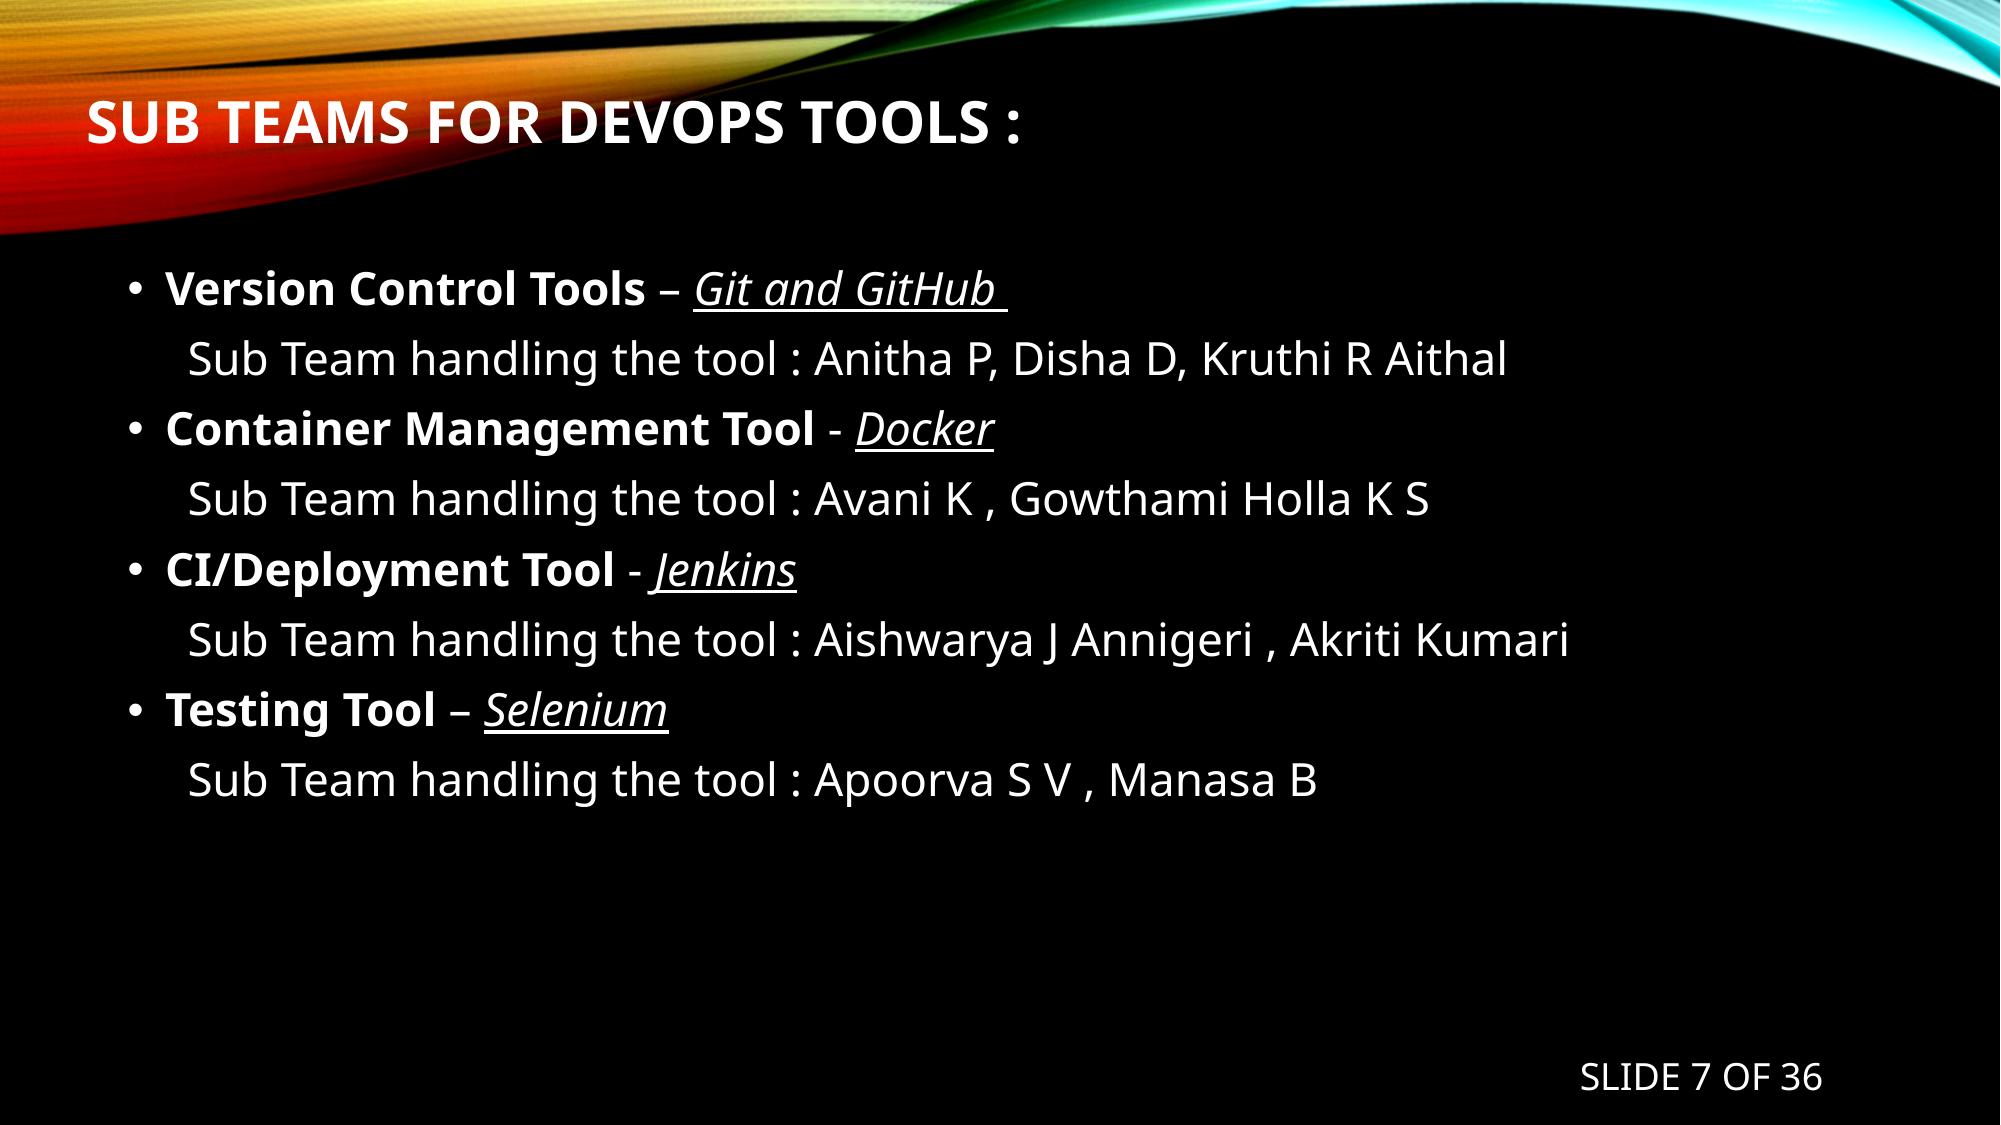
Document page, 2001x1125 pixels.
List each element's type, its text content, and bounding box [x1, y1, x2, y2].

picture [0, 0, 2000, 237]
text_box SUB TEAMS FOR DEVOPS TOOLS : [72, 78, 1313, 163]
text_box SLIDE 7 OF 36 [1564, 1045, 1858, 1105]
list Version Control Tools – Git and GitHub Sub Team handling the tool : Anitha P, Disha D, Kruthi R Aithal Container Management Tool - Docker Sub Team handling the tool : Avani K , Gowthami Holla K S CI/Deployment Tool - Jenkins Sub Team handling the tool : Aishwarya J Annigeri , Akriti Kumari Testing Tool – Selenium Sub Team handling the tool : Apoorva S V , Manasa B [112, 257, 1888, 919]
